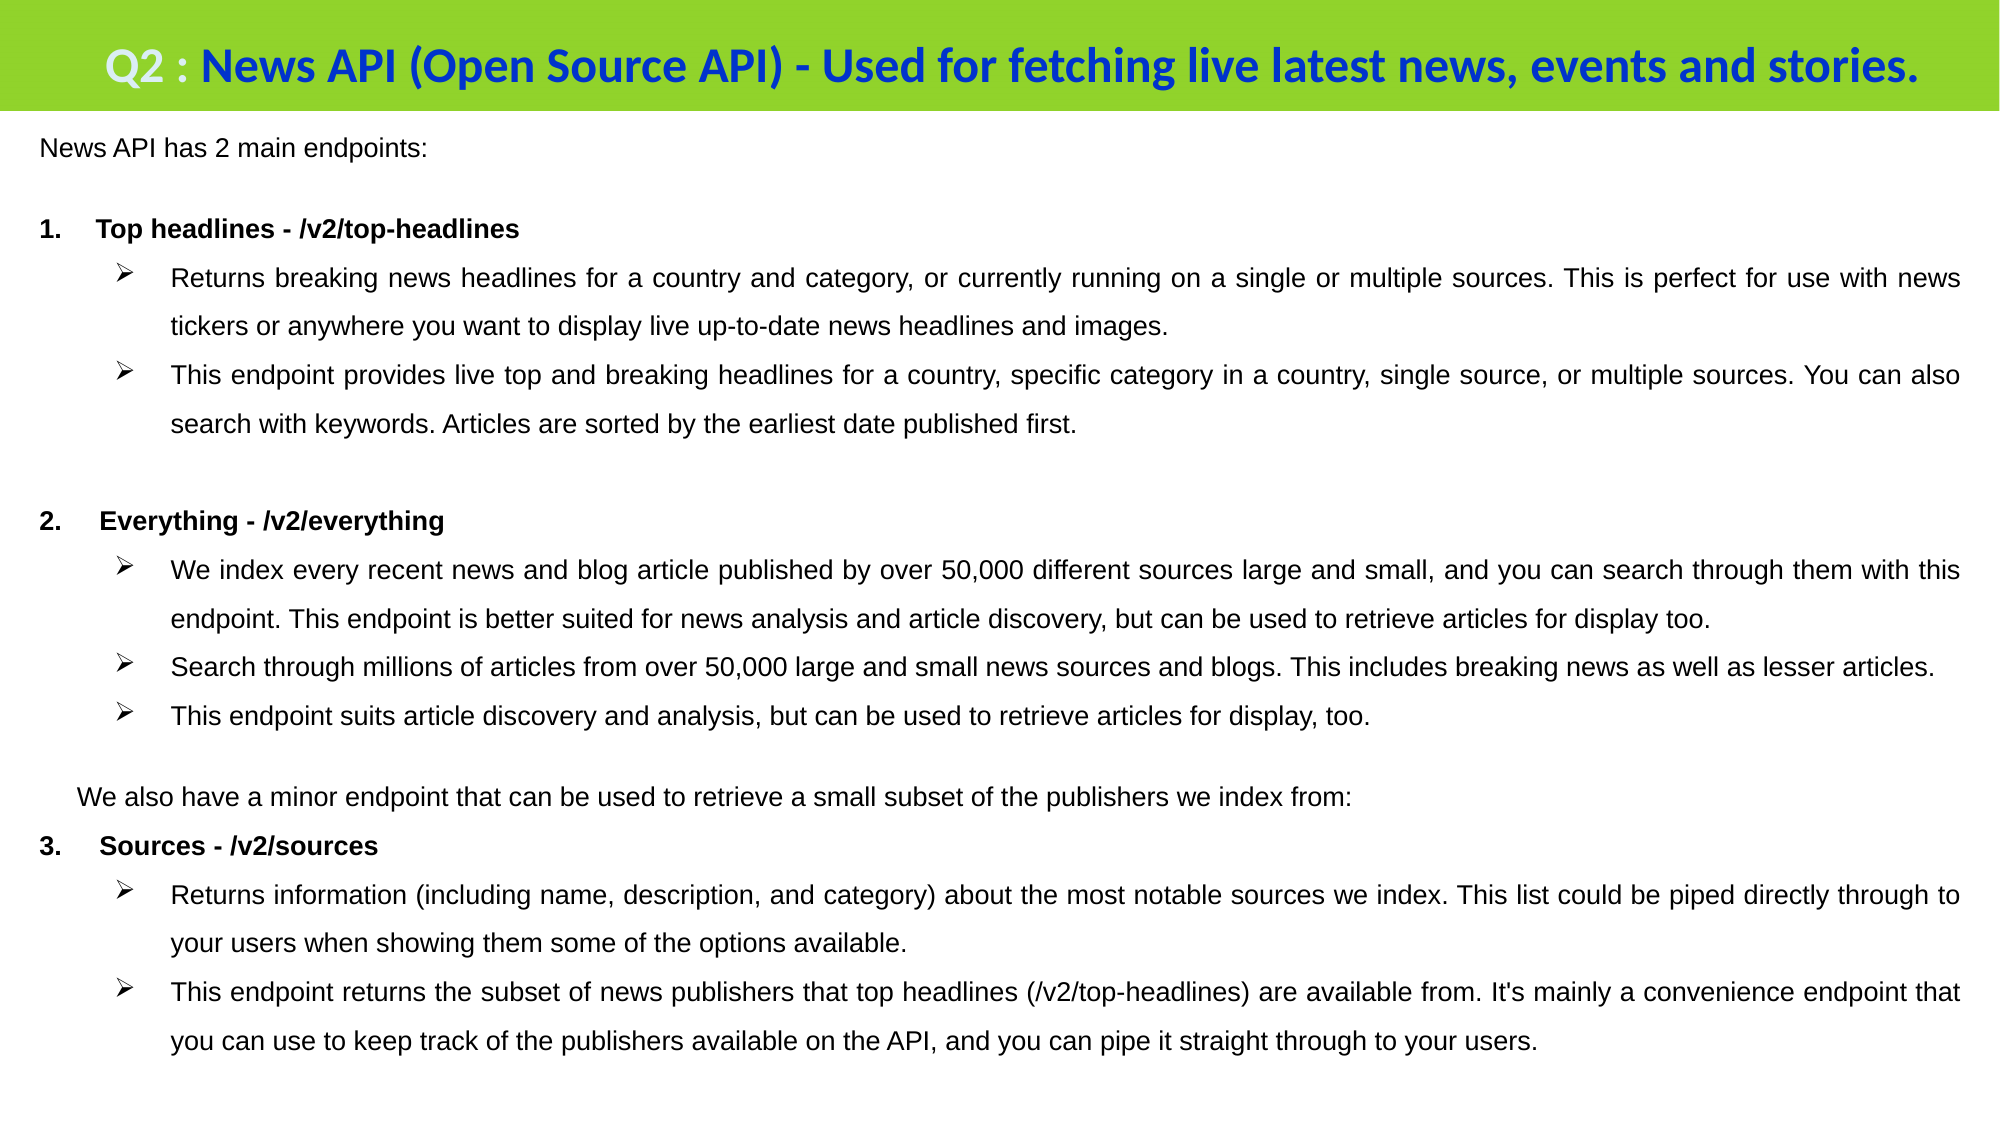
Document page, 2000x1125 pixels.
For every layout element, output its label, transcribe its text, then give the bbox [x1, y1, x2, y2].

text_box News API has 2 main endpoints: Top headlines - /v2/top-headlines Returns breaking news headlines for a country and category, or currently running on a single or multiple sources. This is perfect for use with news tickers or anywhere you want to display live up-to-date news headlines and images. This endpoint provides live top and breaking headlines for a country, specific category in a country, single source, or multiple sources. You can also search with keywords. Articles are sorted by the earliest date published first. 2. Everything - /v2/everything We index every recent news and blog article published by over 50,000 different sources large and small, and you can search through them with this endpoint. This endpoint is better suited for news analysis and article discovery, but can be used to retrieve articles for display too. Search through millions of articles from over 50,000 large and small news sources and blogs. This includes breaking news as well as lesser articles. This endpoint suits article discovery and analysis, but can be used to retrieve articles for display, too. We also have a minor endpoint that can be used to retrieve a small subset of the publishers we index from: 3. Sources - /v2/sources Returns information (including name, description, and category) about the most notable sources we index. This list could be piped directly through to your users when showing them some of the options available. This endpoint returns the subset of news publishers that top headlines (/v2/top-headlines) are available from. It's mainly a convenience endpoint that you can use to keep track of the publishers available on the API, and you can pipe it straight through to your users. [24, 122, 1975, 1064]
picture [0, 0, 2000, 112]
